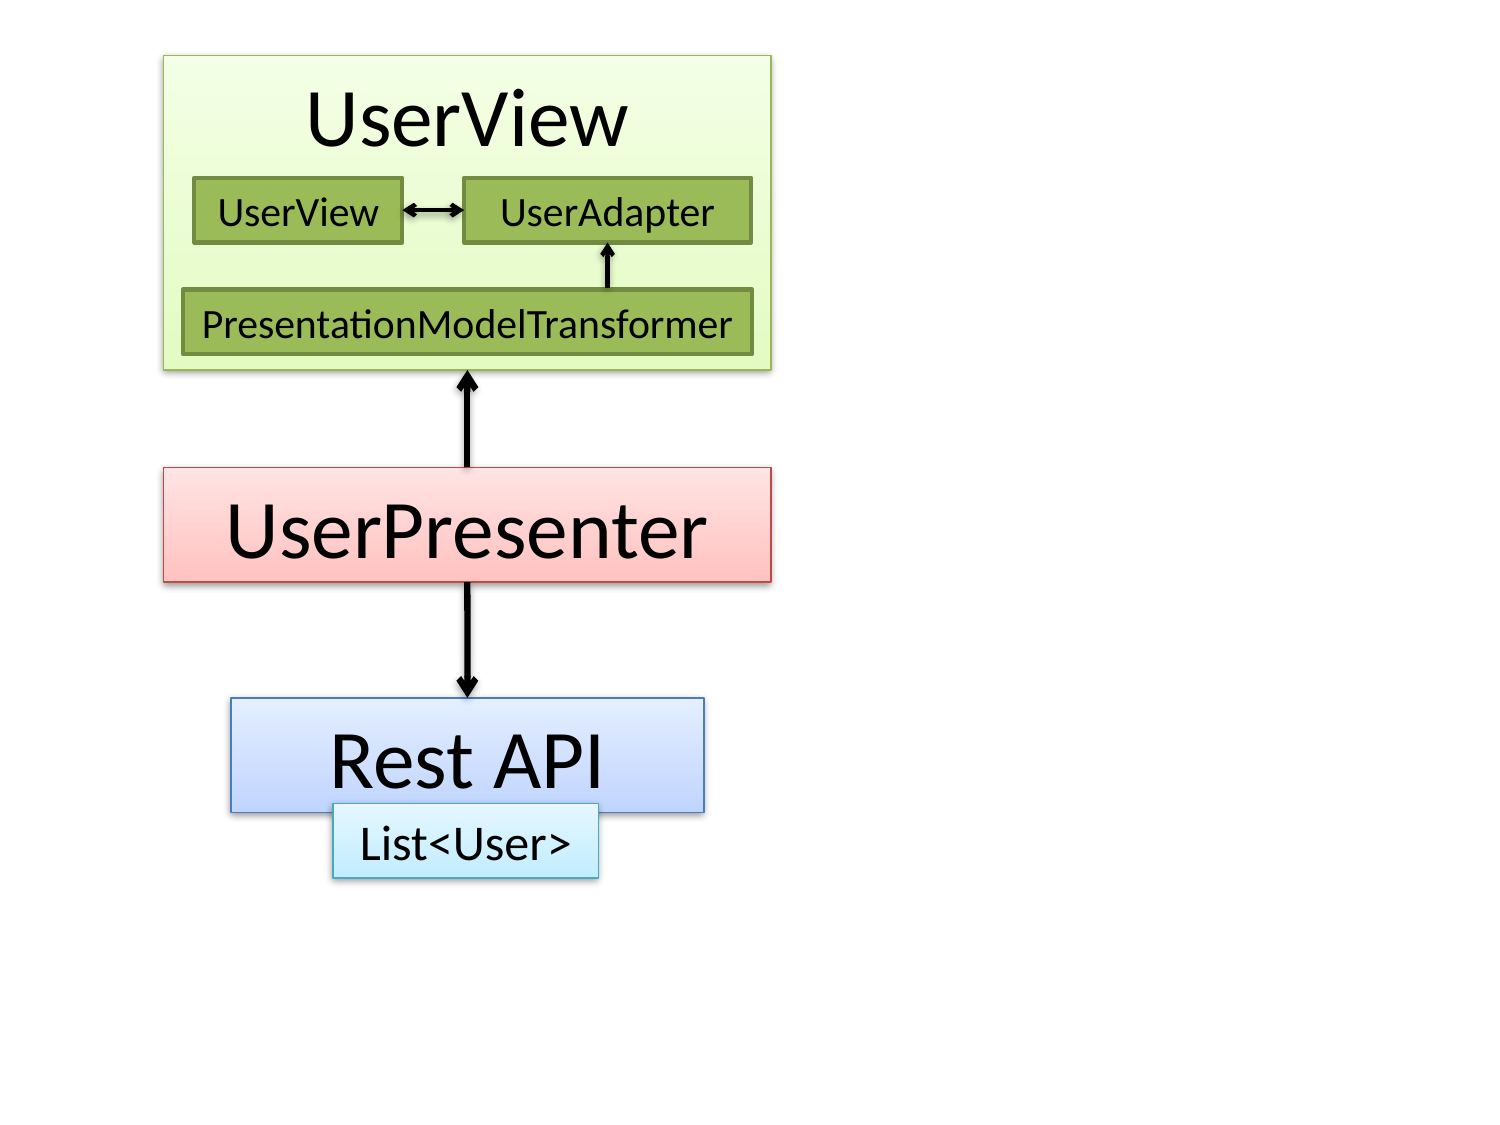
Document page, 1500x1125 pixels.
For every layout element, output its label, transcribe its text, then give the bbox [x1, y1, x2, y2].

text_box Rest API [230, 697, 705, 813]
text_box UserAdapter [462, 176, 753, 245]
text_box UserView [163, 55, 772, 371]
text_box UserPresenter [163, 467, 772, 583]
text_box PresentationModelTransformer [181, 287, 754, 356]
text_box List<User> [332, 803, 599, 879]
text_box UserView [192, 176, 404, 245]
